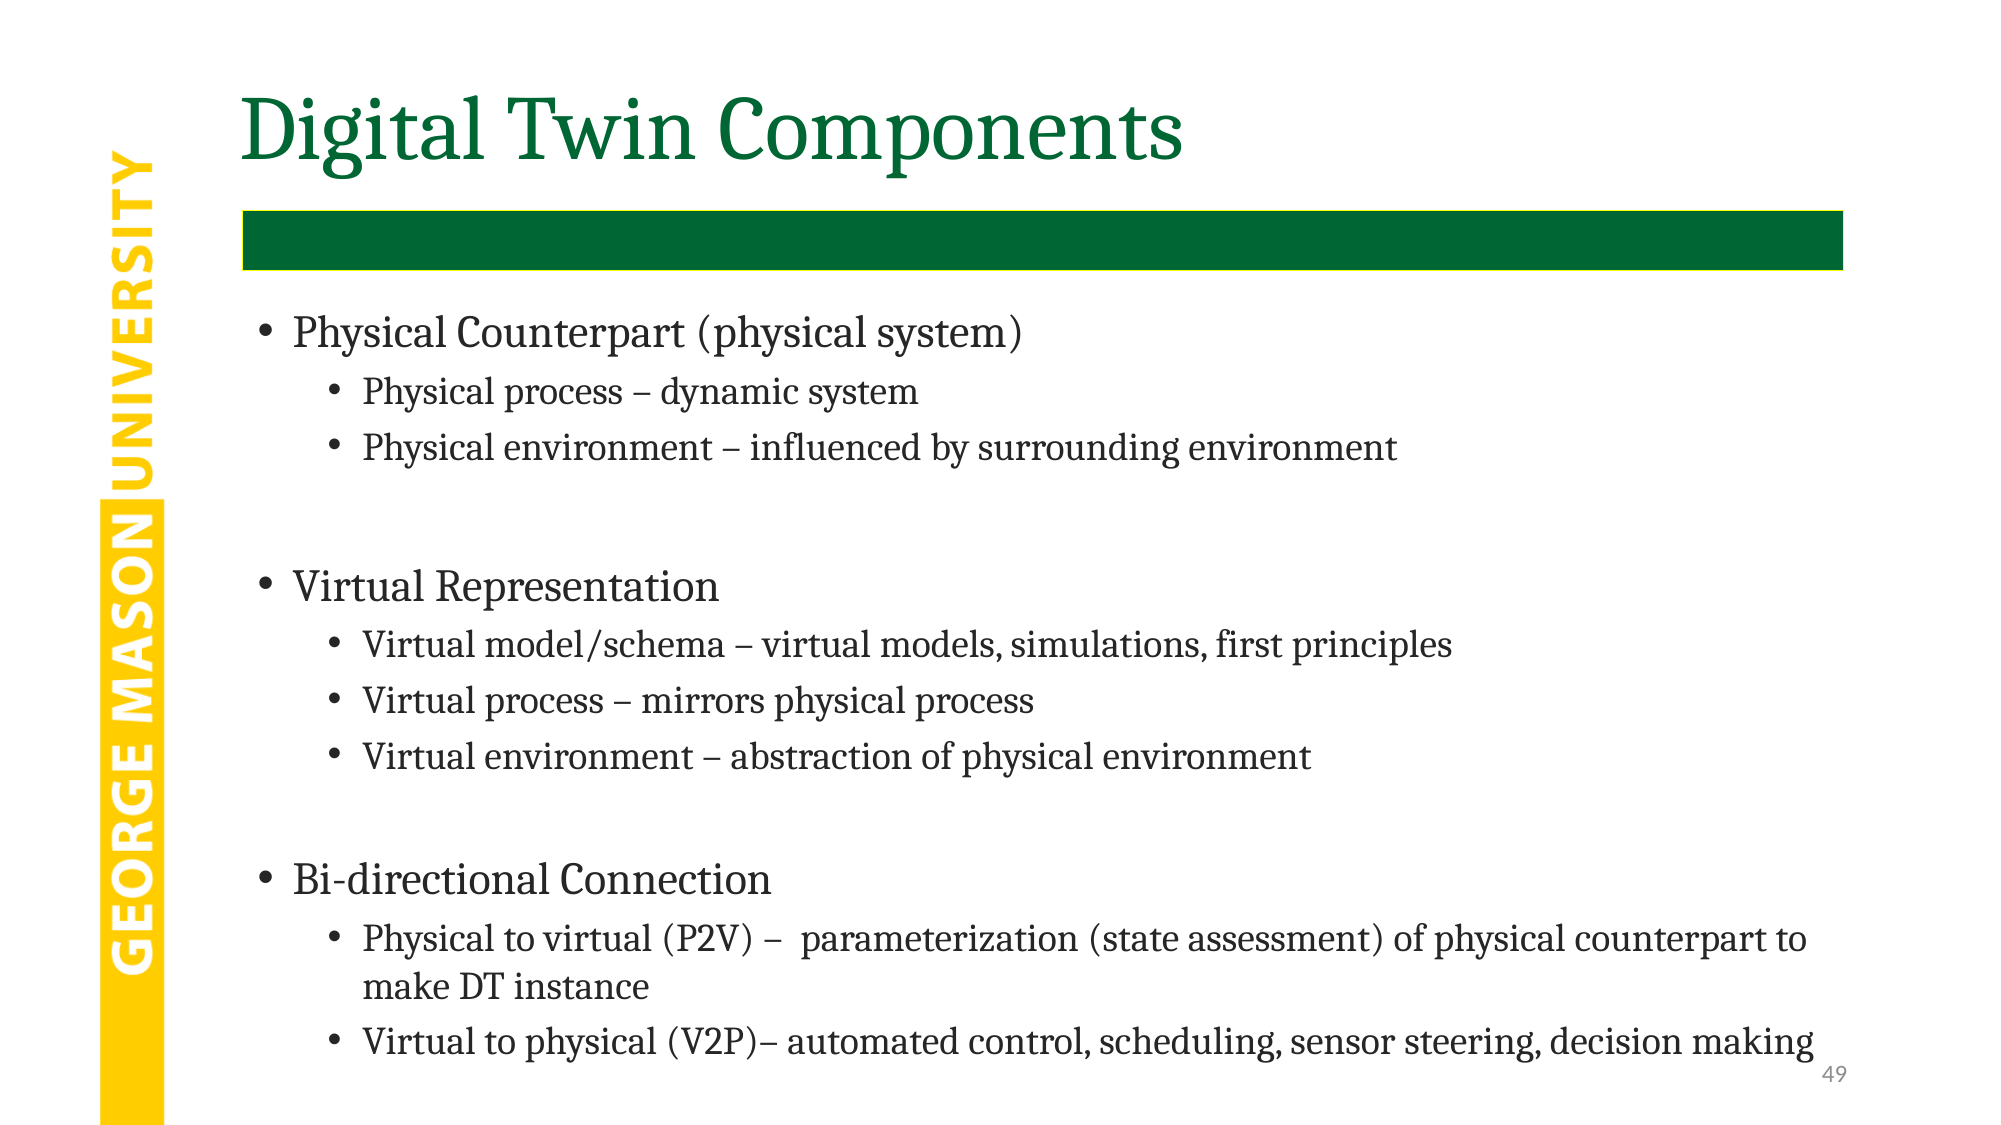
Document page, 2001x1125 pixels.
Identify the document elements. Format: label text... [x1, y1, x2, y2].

slide_number 49 [1412, 1042, 1863, 1103]
title Digital Twin Components [224, 44, 1863, 187]
list Physical Counterpart (physical system) Physical process – dynamic system Physical environment – influenced by surrounding environment Virtual Representation Virtual model/schema – virtual models, simulations, first principles Virtual process – mirrors physical process Virtual environment – abstraction of physical environment Bi-directional Connection Physical to virtual (P2V) – parameterization (state assessment) of physical counterpart to make DT instance Virtual to physical (V2P)– automated control, scheduling, sensor steering, decision making [242, 294, 1844, 1081]
picture [74, 115, 188, 1125]
